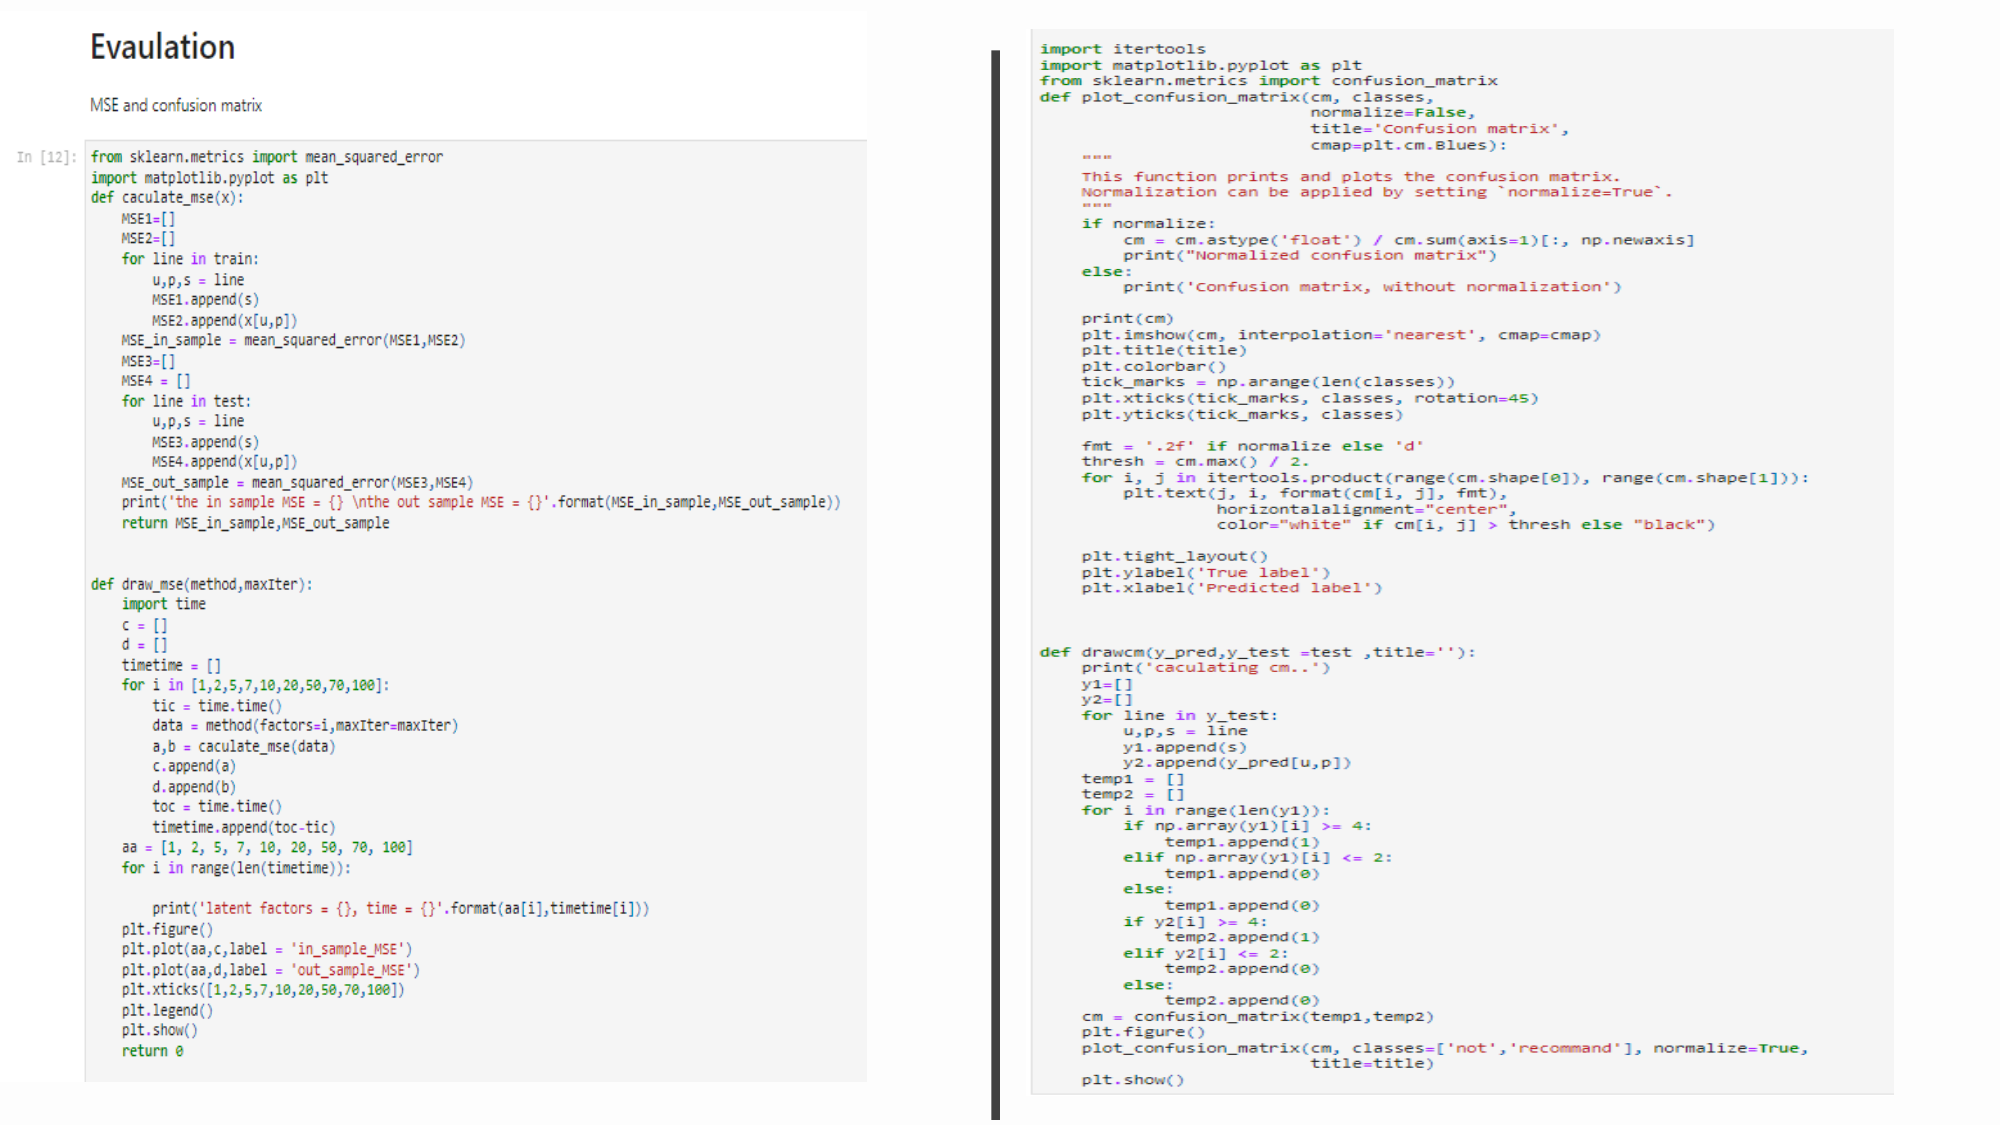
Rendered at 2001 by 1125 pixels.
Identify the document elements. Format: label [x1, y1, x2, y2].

picture [0, 11, 867, 1082]
picture [1026, 29, 1894, 1096]
text_box [990, 49, 1001, 1121]
